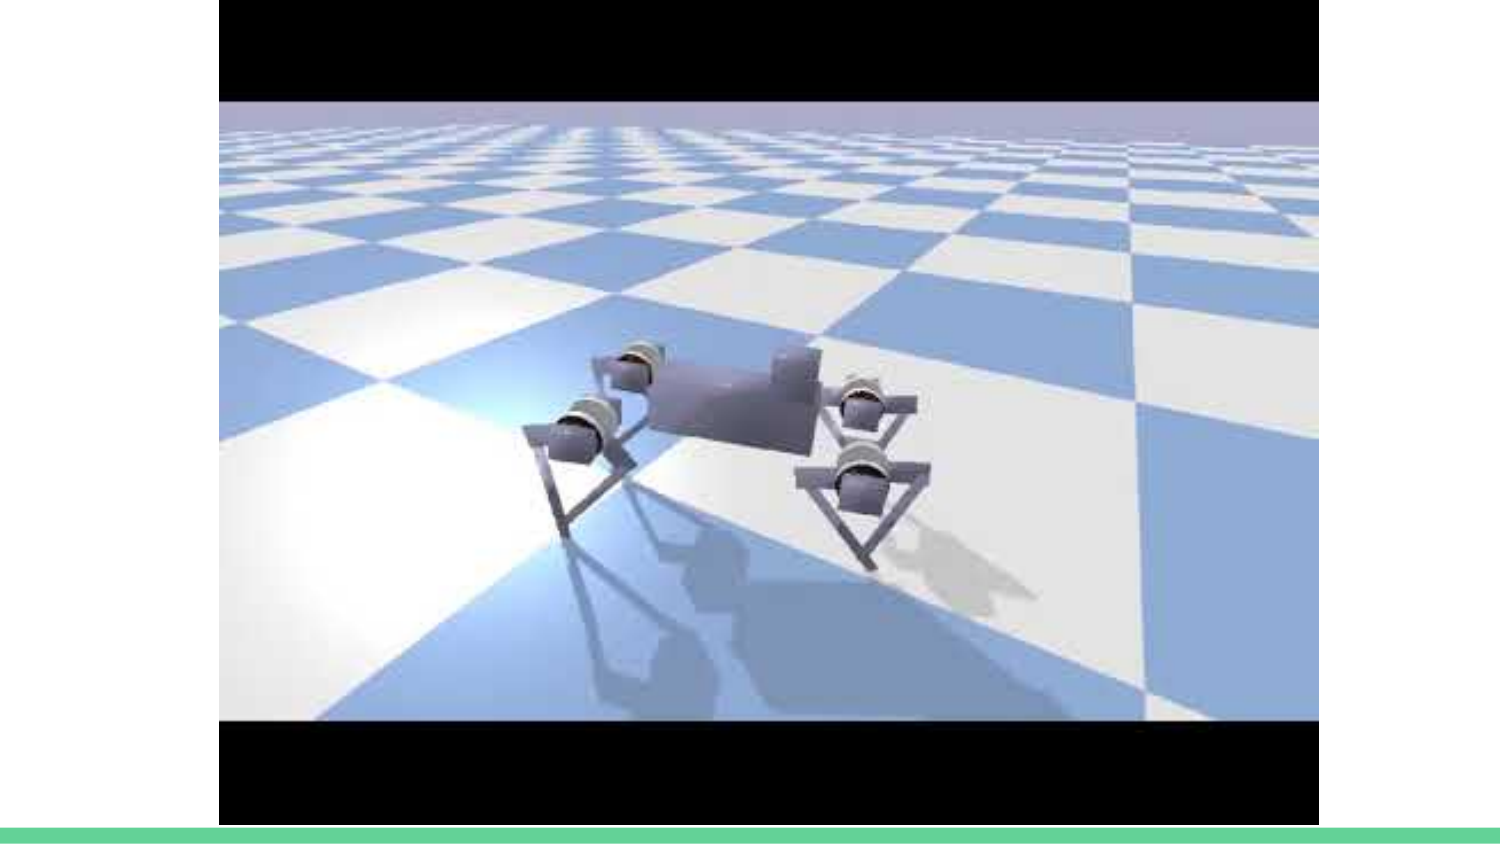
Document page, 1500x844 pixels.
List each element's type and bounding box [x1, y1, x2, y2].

picture [219, 0, 1319, 825]
